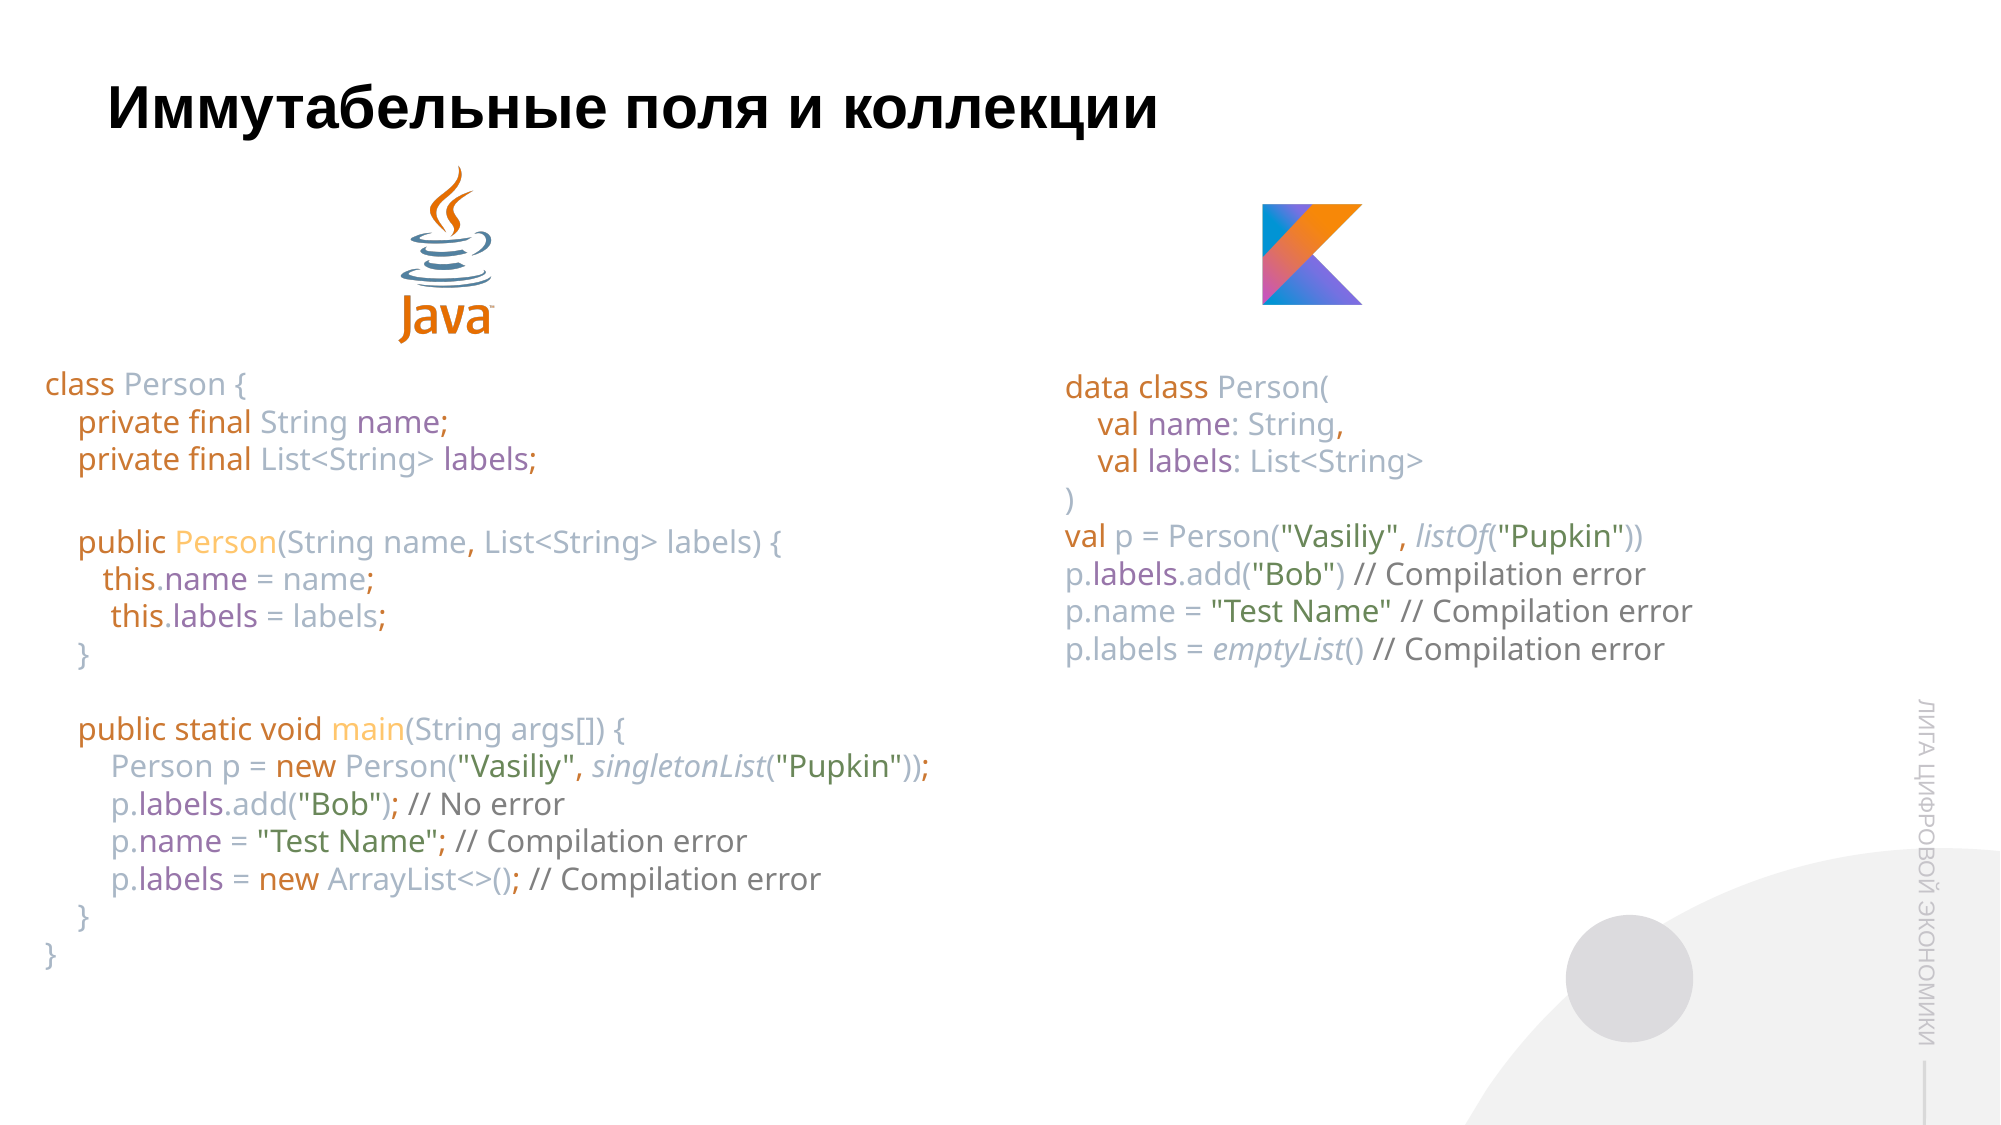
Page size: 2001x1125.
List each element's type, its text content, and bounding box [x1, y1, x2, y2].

picture [1199, 179, 1426, 331]
text_box Иммутабельные поля и коллекции [93, 40, 1919, 168]
text_box data class Person( val name: String, val labels: List<String> ) val p = Person("Vasiliy", listOf("Pupkin")) p.labels.add("Bob") // Compilation error p.name = "Test Name" // Compilation error p.labels = emptyList() // Compilation error [1049, 303, 1827, 1125]
text_box class Person { private final String name; private final List<String> labels; public Person(String name, List<String> labels) { this.name = name; this.labels = labels; } public static void main(String args[]) { Person p = new Person("Vasiliy", singletonList("Pupkin")); p.labels.add("Bob"); // No error p.name = "Test Name"; // Compilation error p.labels = new ArrayList<>(); // Compilation error } } [29, 312, 1049, 1125]
picture [396, 164, 496, 346]
